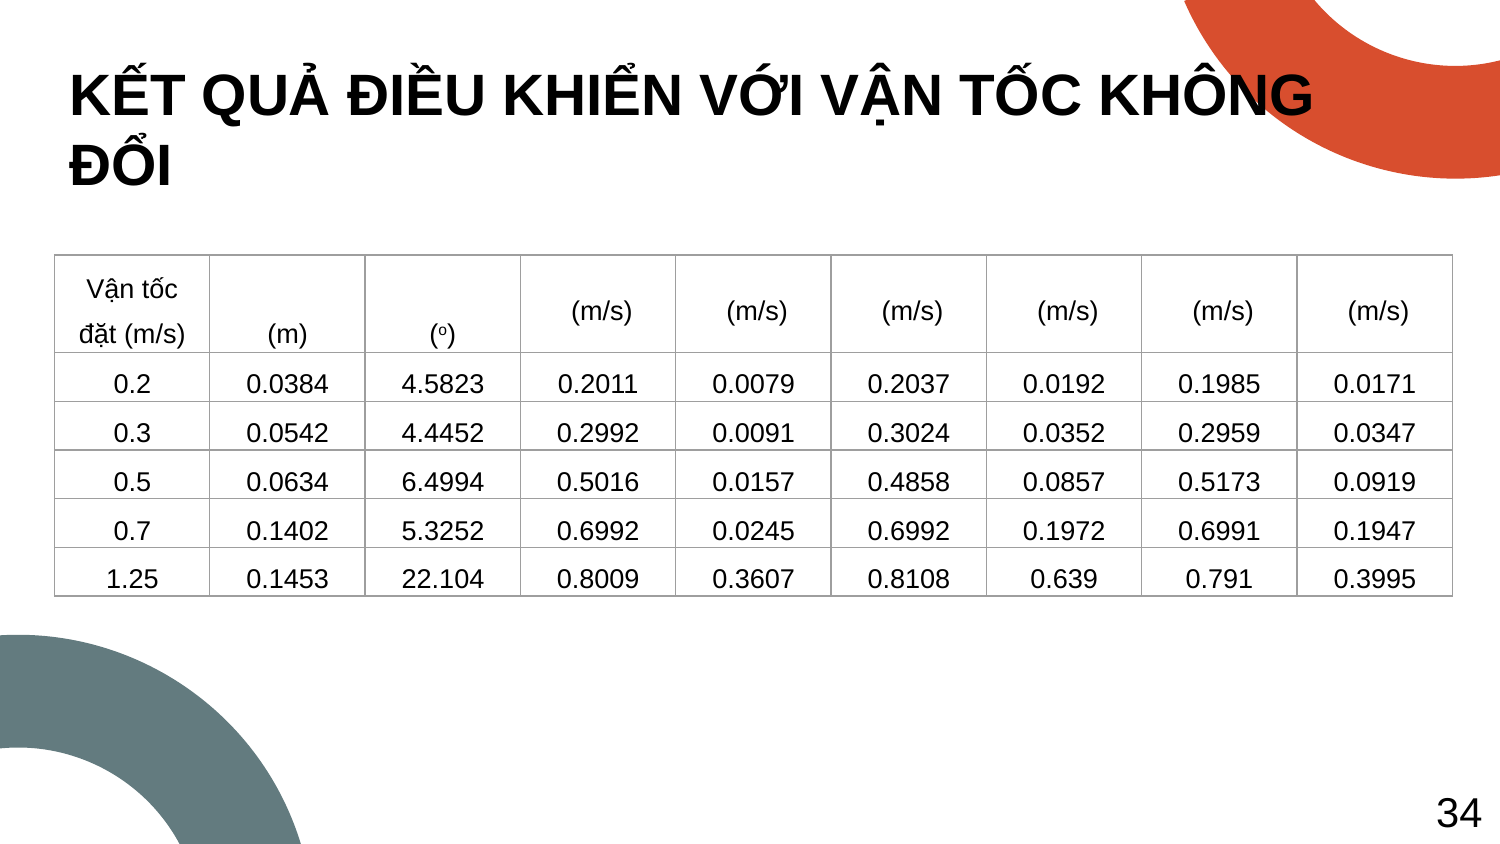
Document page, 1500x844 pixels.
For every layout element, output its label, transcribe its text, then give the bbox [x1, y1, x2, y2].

text_box KẾT QUẢ ĐIỀU KHIỂN VỚI VẬN TỐC KHÔNG ĐỔI [54, 41, 1331, 192]
text_box 34 [1419, 778, 1499, 843]
